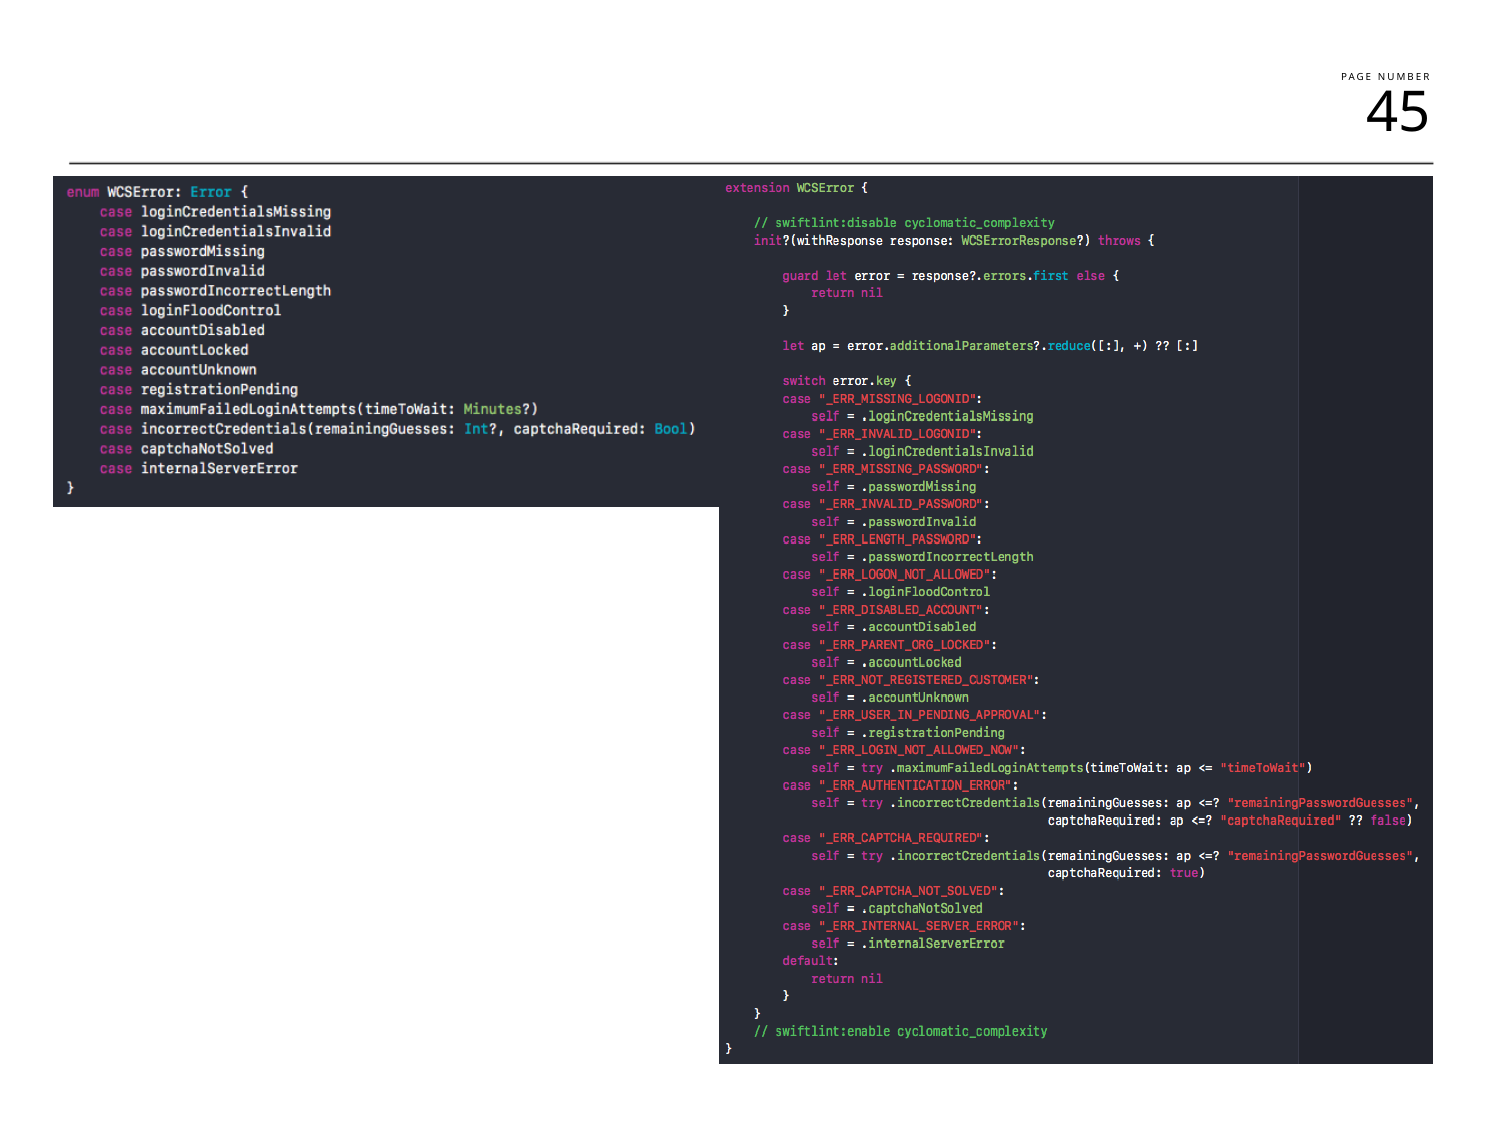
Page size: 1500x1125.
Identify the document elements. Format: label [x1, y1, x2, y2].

picture [53, 176, 1433, 1065]
